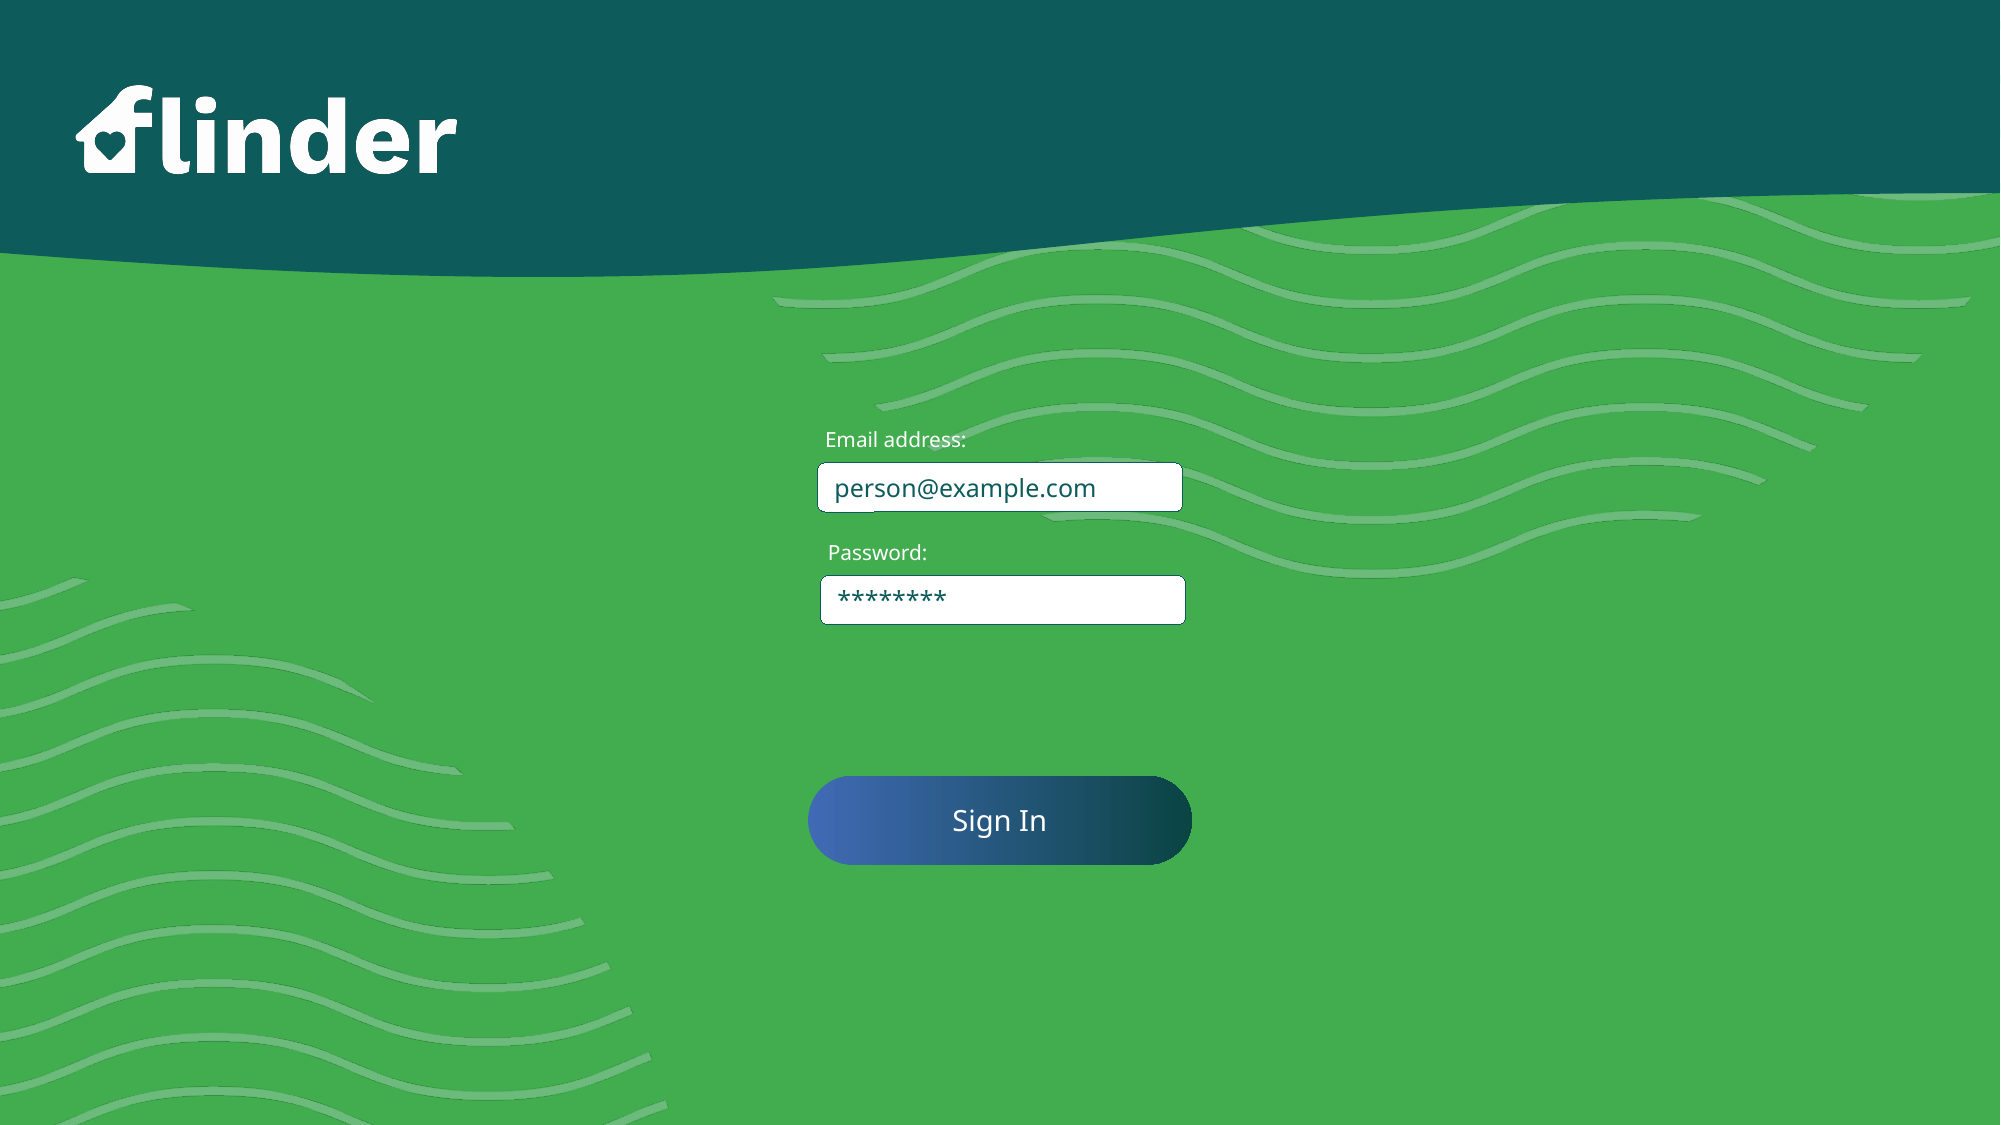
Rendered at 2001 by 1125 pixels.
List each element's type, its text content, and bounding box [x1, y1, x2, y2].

picture [0, 0, 2001, 1125]
picture [61, 73, 542, 185]
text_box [813, 531, 1186, 626]
text_box Sign In [806, 774, 1193, 866]
text_box [0, 0, 2000, 279]
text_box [810, 418, 1183, 513]
